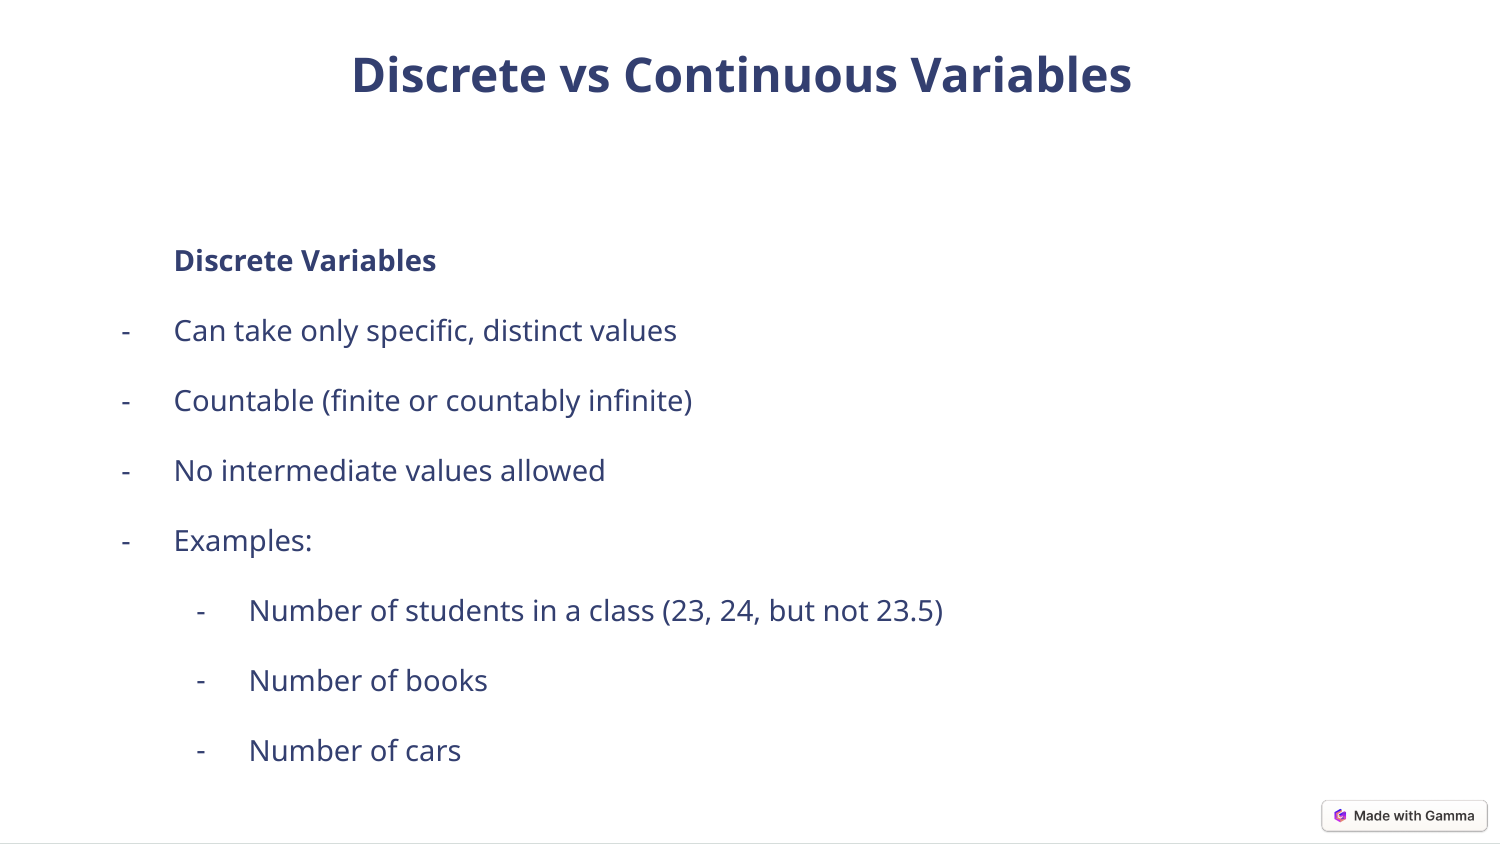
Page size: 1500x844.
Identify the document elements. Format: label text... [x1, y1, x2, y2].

text_box Discrete Variables Can take only specific, distinct values Countable (finite or countably infinite) No intermediate values allowed Examples: Number of students in a class (23, 24, but not 23.5) Number of books Number of cars [98, 207, 1434, 788]
picture [1316, 794, 1493, 837]
text_box Discrete vs Continuous Variables [250, 30, 1234, 110]
